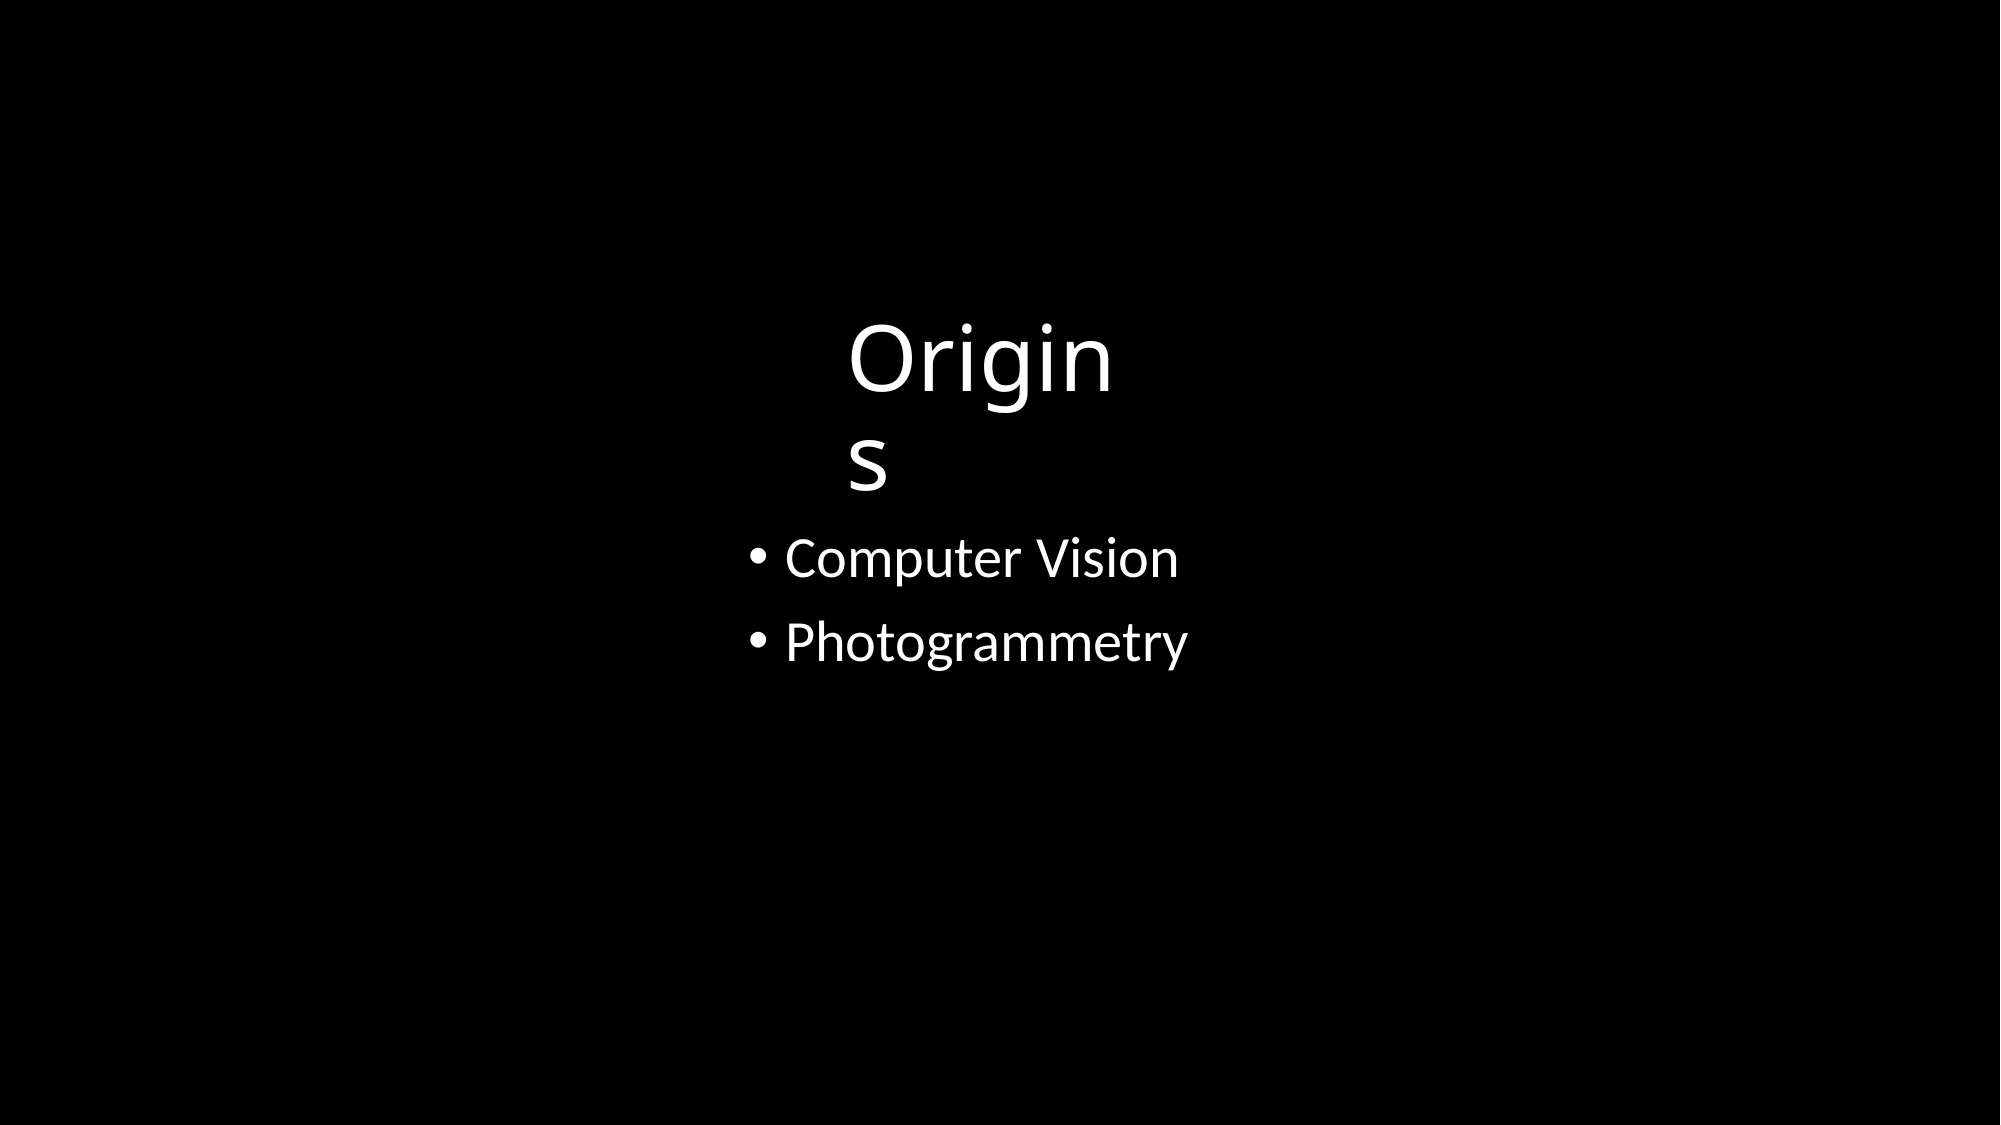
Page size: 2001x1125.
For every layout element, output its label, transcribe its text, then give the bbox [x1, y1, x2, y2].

title Origins [831, 302, 1164, 519]
list Computer Vision Photogrammetry [733, 519, 1296, 749]
